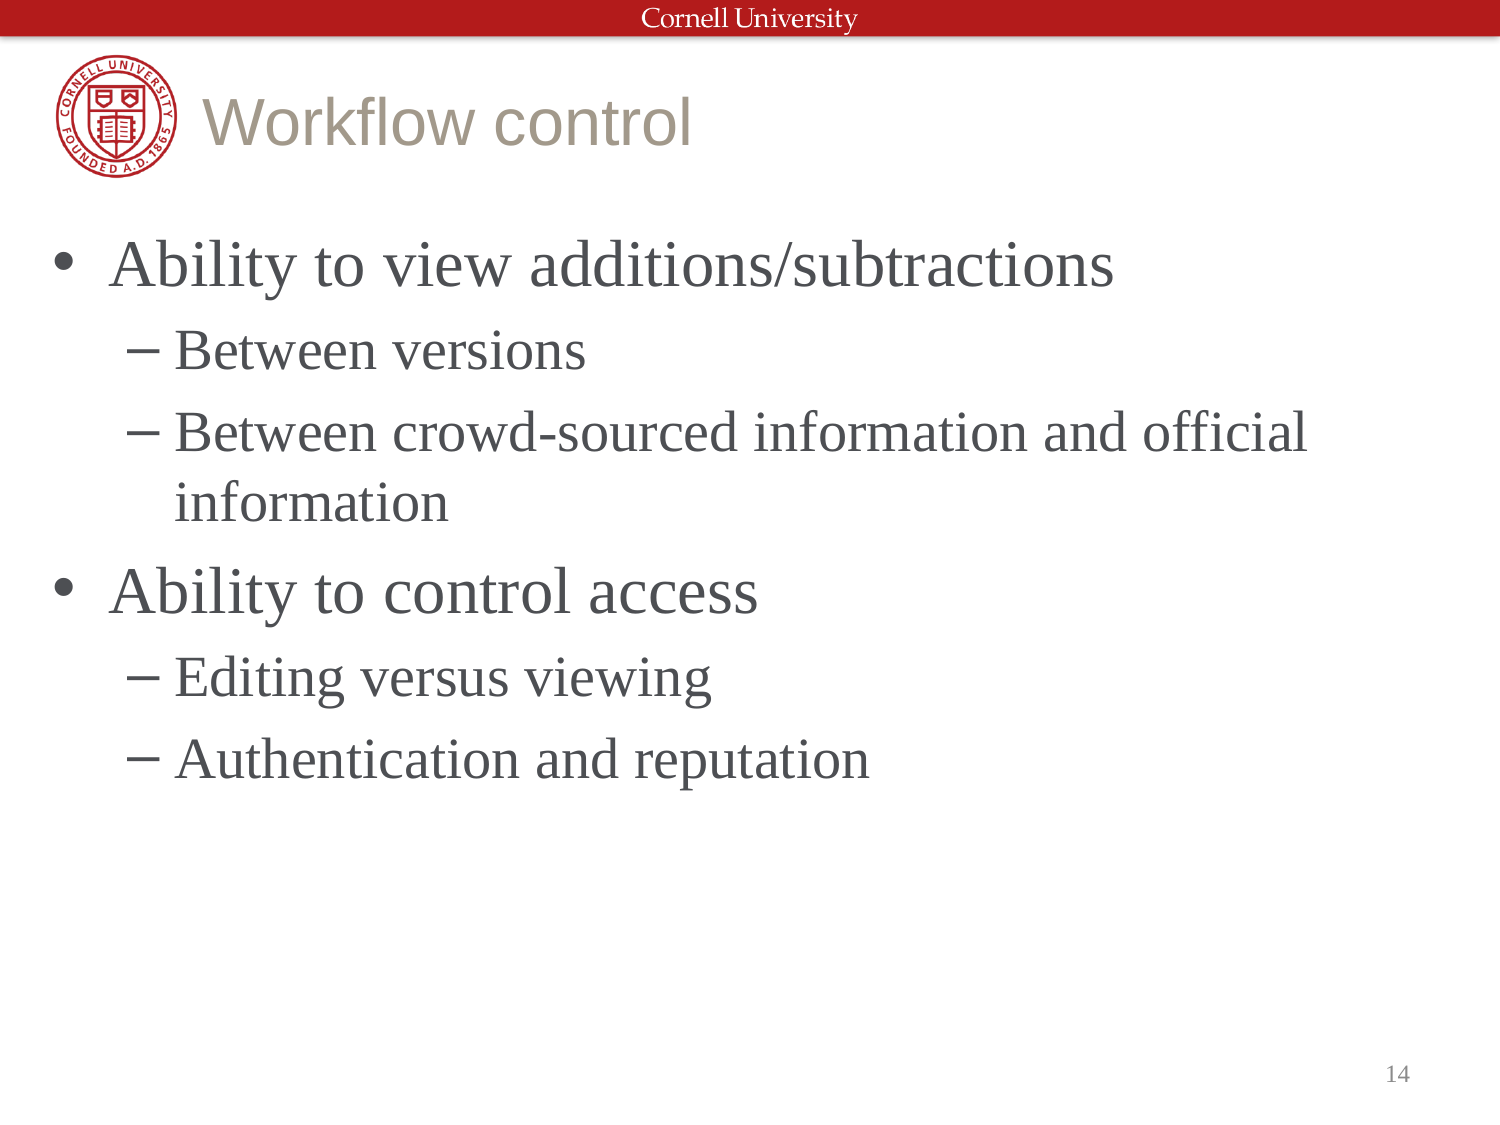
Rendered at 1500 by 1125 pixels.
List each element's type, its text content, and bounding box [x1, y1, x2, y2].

picture [50, 50, 195, 183]
slide_number 14 [1074, 1042, 1425, 1103]
title Workflow control [187, 62, 1500, 175]
picture [635, 0, 858, 60]
list Ability to view additions/subtractions Between versions Between crowd-sourced information and official information Ability to control access Editing versus viewing Authentication and reputation [37, 212, 1462, 869]
